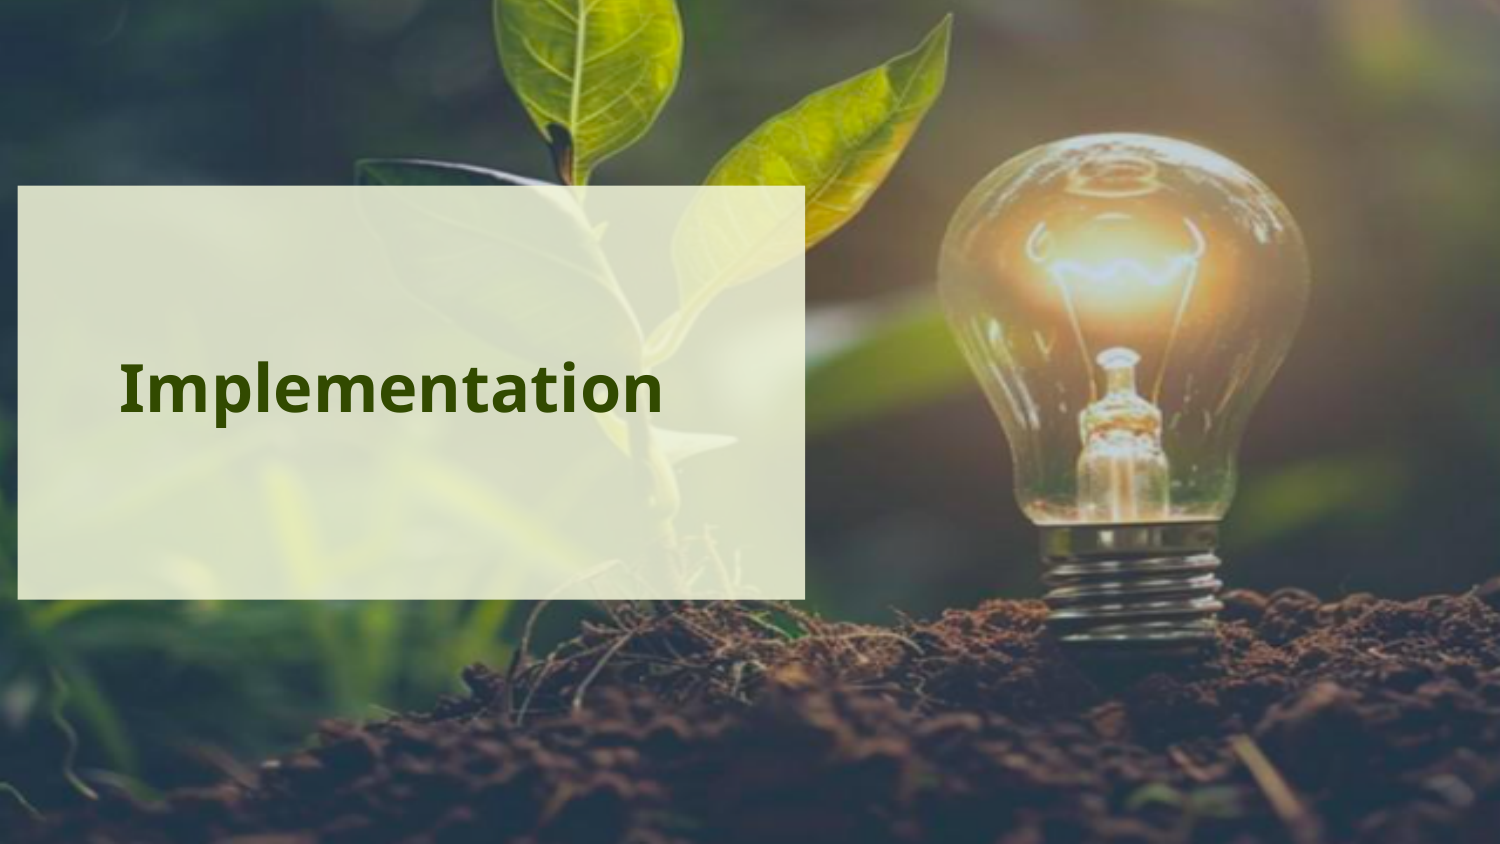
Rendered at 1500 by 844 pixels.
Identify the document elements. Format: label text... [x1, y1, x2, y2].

picture [0, 0, 1500, 844]
text_box [17, 185, 806, 600]
title Implementation [74, 339, 712, 433]
